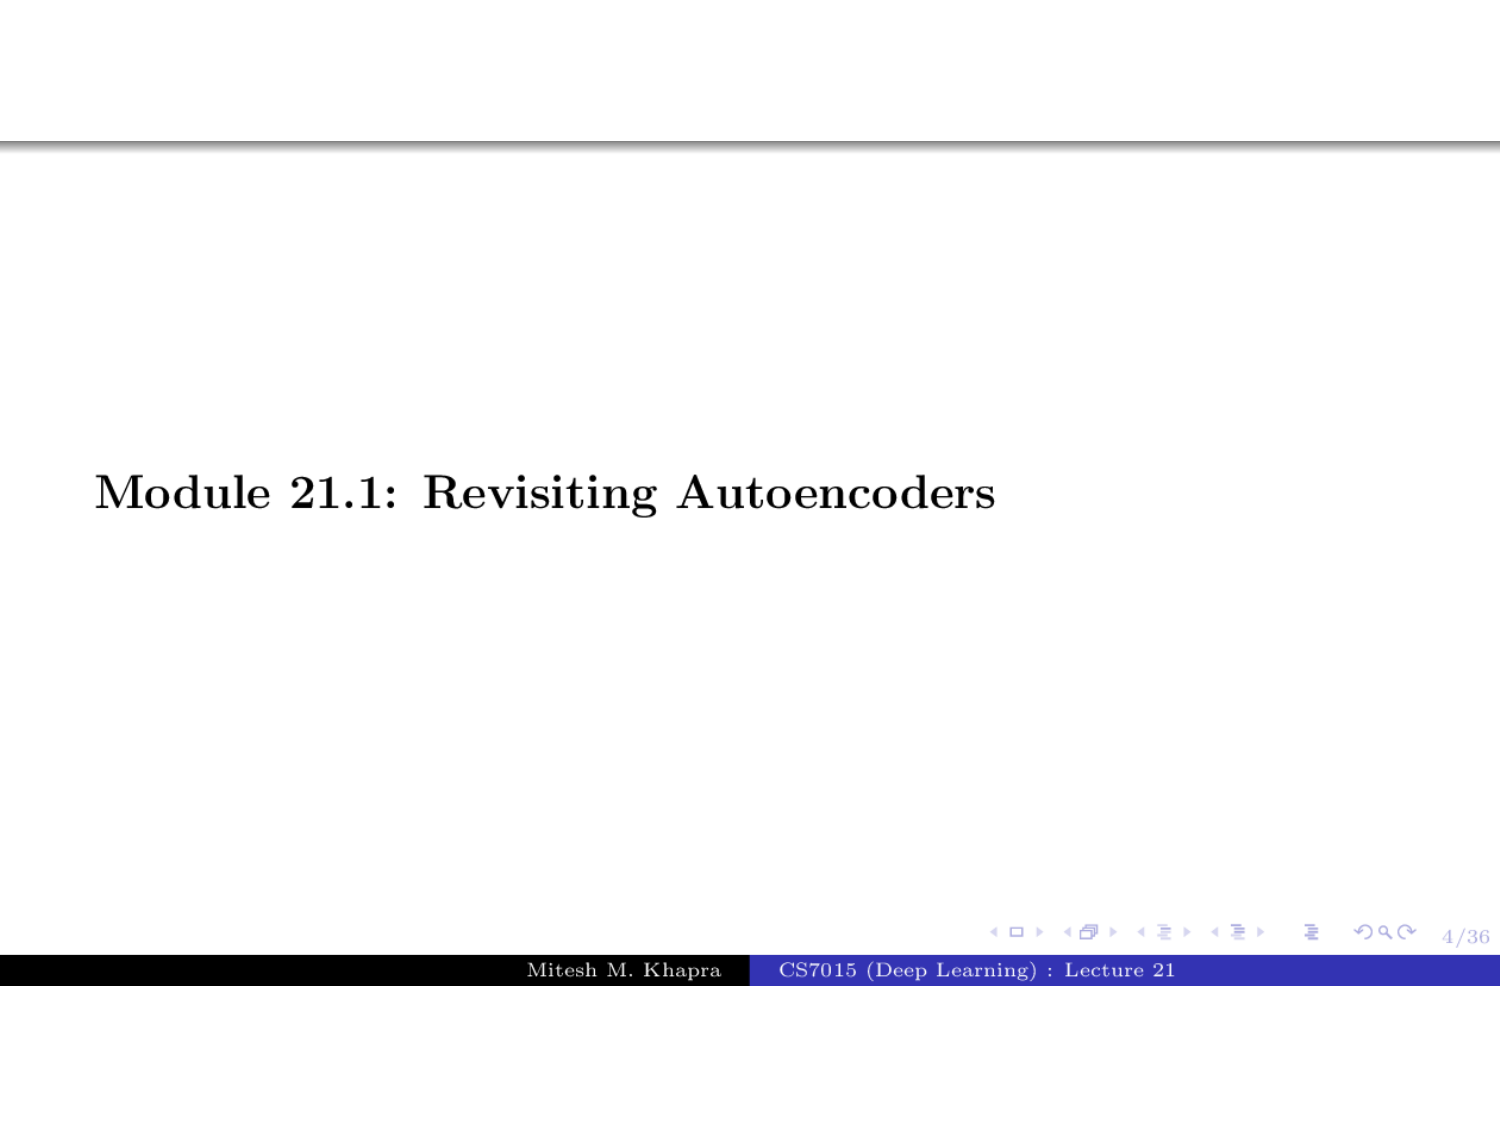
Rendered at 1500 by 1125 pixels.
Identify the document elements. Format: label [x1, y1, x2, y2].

picture [0, 141, 1500, 986]
